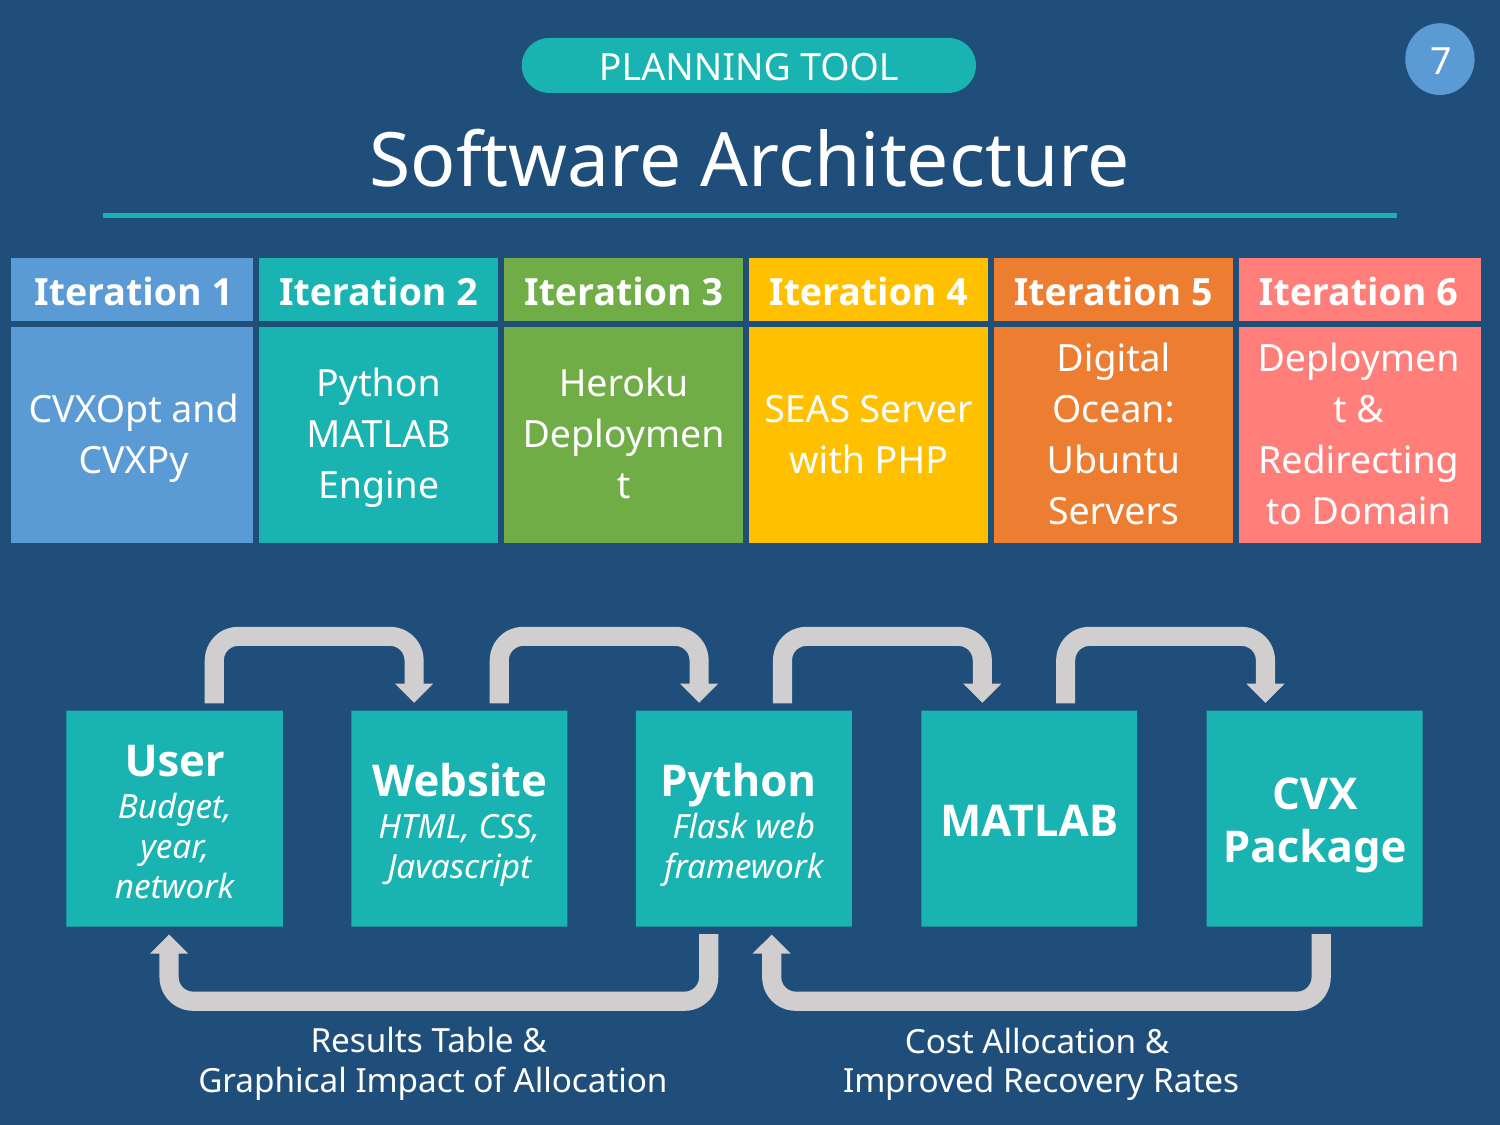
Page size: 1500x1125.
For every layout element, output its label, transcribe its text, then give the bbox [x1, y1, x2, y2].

text_box [488, 625, 721, 705]
text_box Python Flask web framework [635, 710, 853, 928]
table_header Iteration 1 [11, 258, 253, 321]
text_box Website HTML, CSS, Javascript [350, 710, 568, 928]
text_box 7 [1404, 22, 1476, 97]
table_cell Digital Ocean: Ubuntu Servers [994, 327, 1233, 543]
table_cell SEAS Server with PHP [749, 327, 988, 543]
text_box [749, 932, 1332, 1012]
table_cell Heroku Deployment [504, 327, 743, 543]
table_header Iteration 3 [504, 258, 743, 321]
text_box PLANNING TOOL [520, 36, 978, 94]
table_cell CVXOpt and CVXPy [11, 327, 253, 543]
text_box CVX Package [1206, 710, 1424, 928]
text_box [1055, 625, 1288, 705]
text_box [771, 625, 1004, 705]
text_box Results Table & Graphical Impact of Allocation [183, 1011, 684, 1106]
table_header Iteration 2 [259, 258, 498, 321]
table_cell Deployment & Redirecting to Domain [1239, 327, 1481, 543]
table_cell Python MATLAB Engine [259, 327, 498, 543]
text_box [147, 932, 720, 1012]
title Software Architecture [103, 109, 1397, 213]
text_box MATLAB [920, 710, 1138, 928]
text_box Cost Allocation & Improved Recovery Rates [828, 1012, 1255, 1107]
text_box User Budget, year, network [65, 710, 284, 928]
table_header Iteration 5 [994, 258, 1233, 321]
text_box [203, 625, 436, 705]
table_header Iteration 4 [749, 258, 988, 321]
table_header Iteration 6 [1239, 258, 1481, 321]
